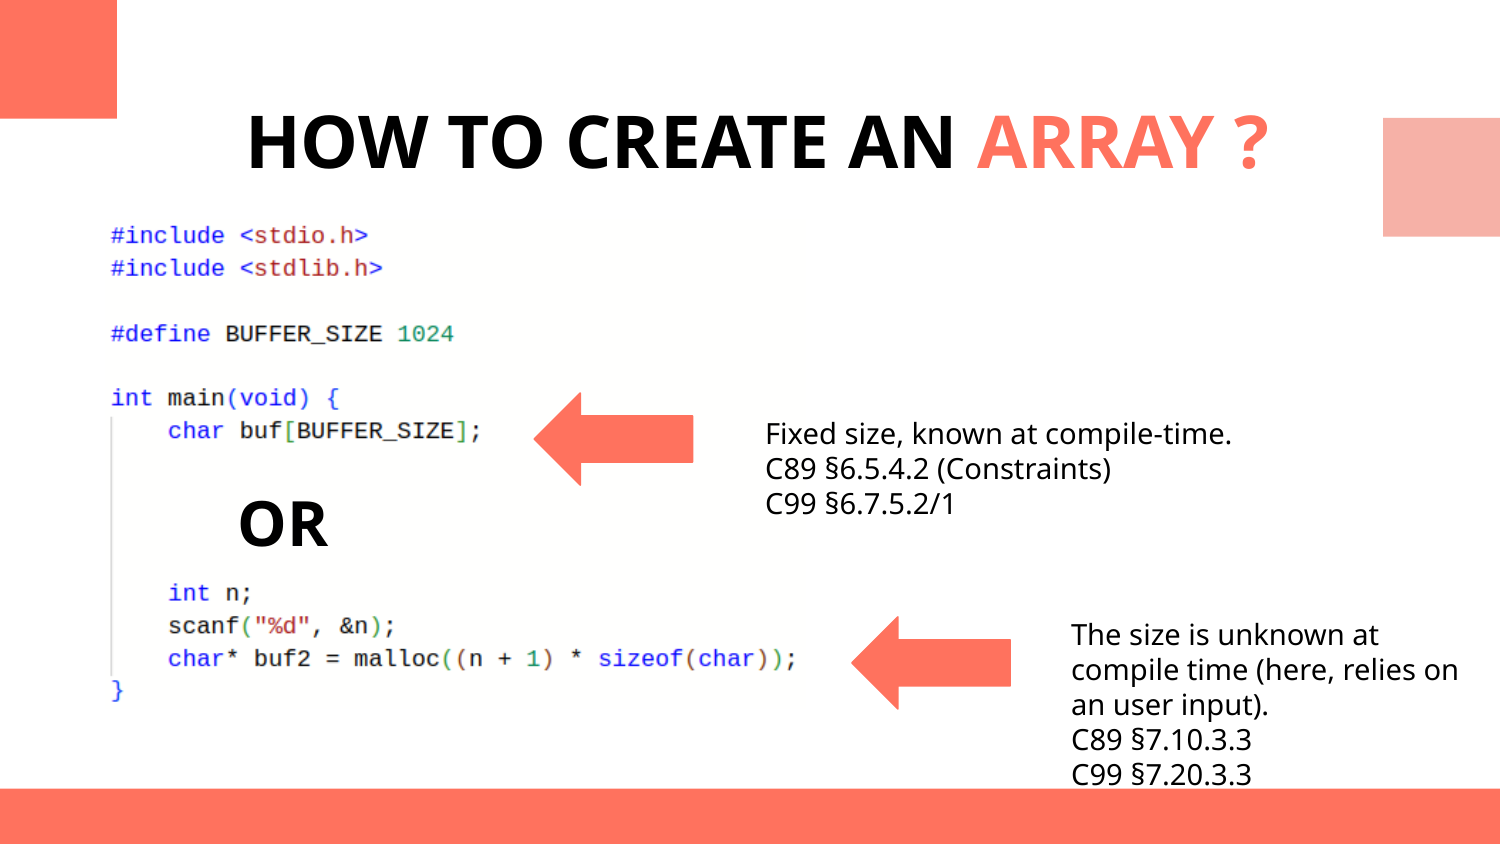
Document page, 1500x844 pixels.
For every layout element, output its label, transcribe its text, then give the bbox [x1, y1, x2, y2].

title HOW TO CREATE AN ARRAY ? [105, 102, 1410, 177]
picture [104, 219, 807, 710]
text_box The size is unknown at compile time (here, relies on an user input). C89 §7.10.3.3 C99 §7.20.3.3 [1055, 601, 1500, 789]
text_box Fixed size, known at compile-time. C89 §6.5.4.2 (Constraints) C99 §6.7.5.2/1 [812, 400, 1294, 535]
text_box [851, 616, 1011, 709]
